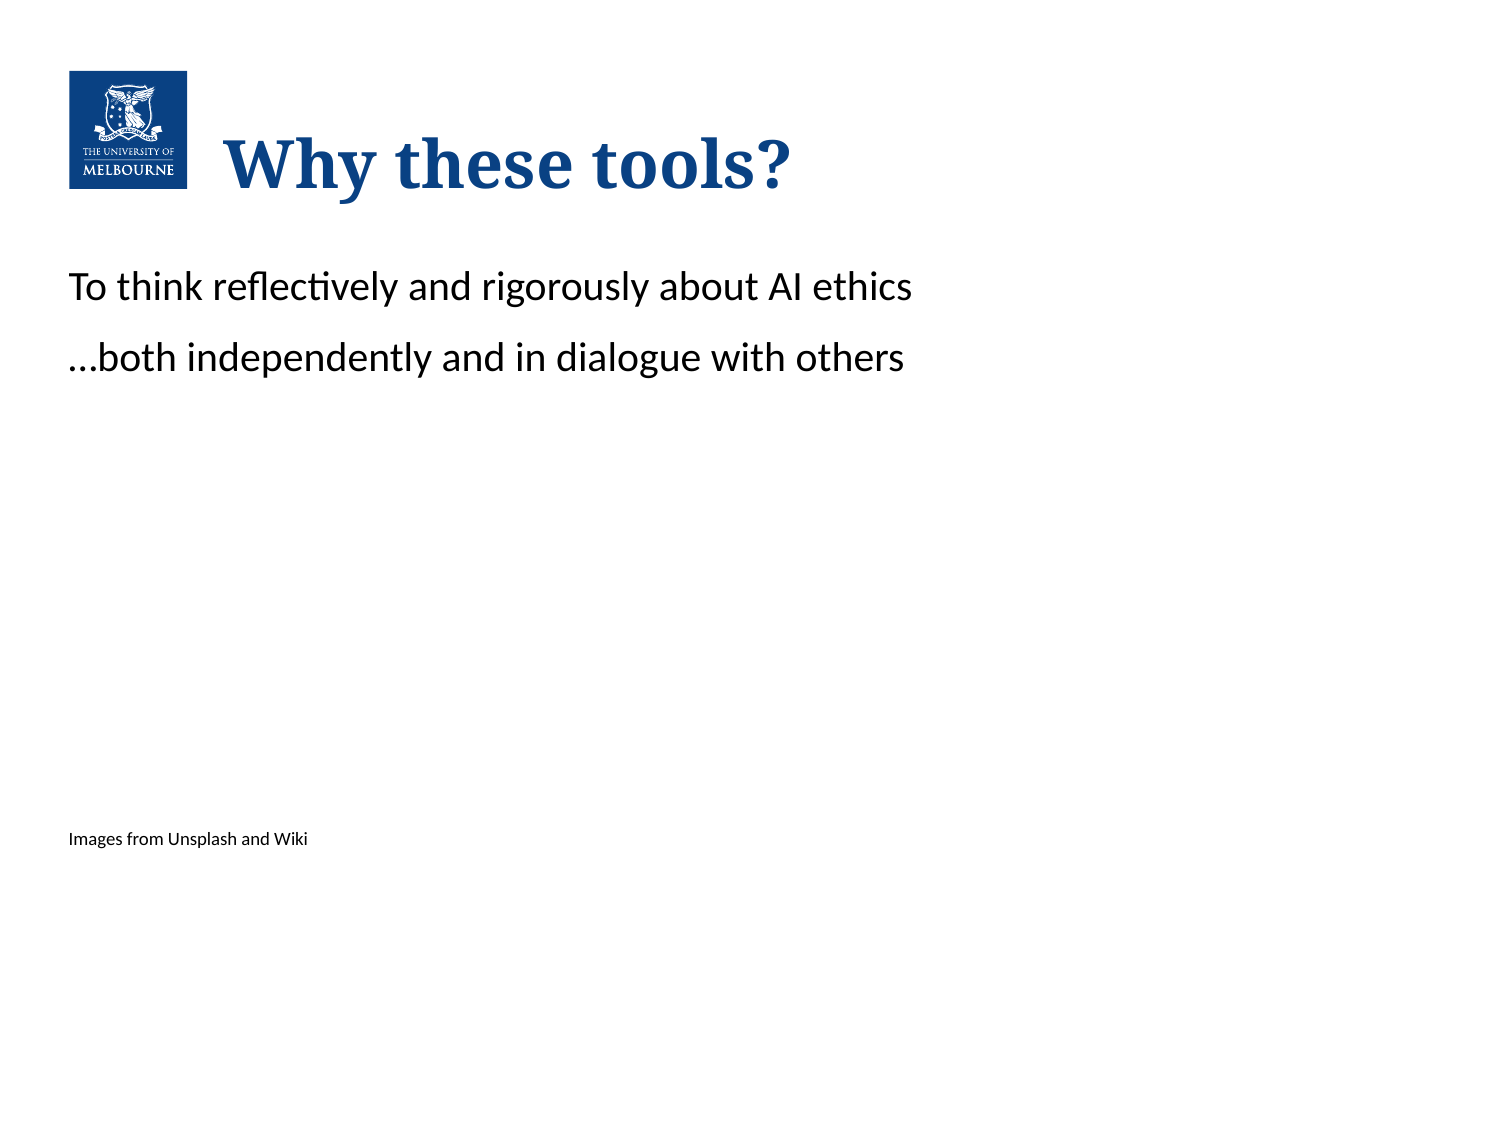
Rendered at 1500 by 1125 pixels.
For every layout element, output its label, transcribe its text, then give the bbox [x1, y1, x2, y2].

list To think reflectively and rigorously about AI ethics …both independently and in dialogue with others Images from Unsplash and Wiki [53, 251, 1443, 970]
title Why these tools? [208, 64, 1443, 211]
